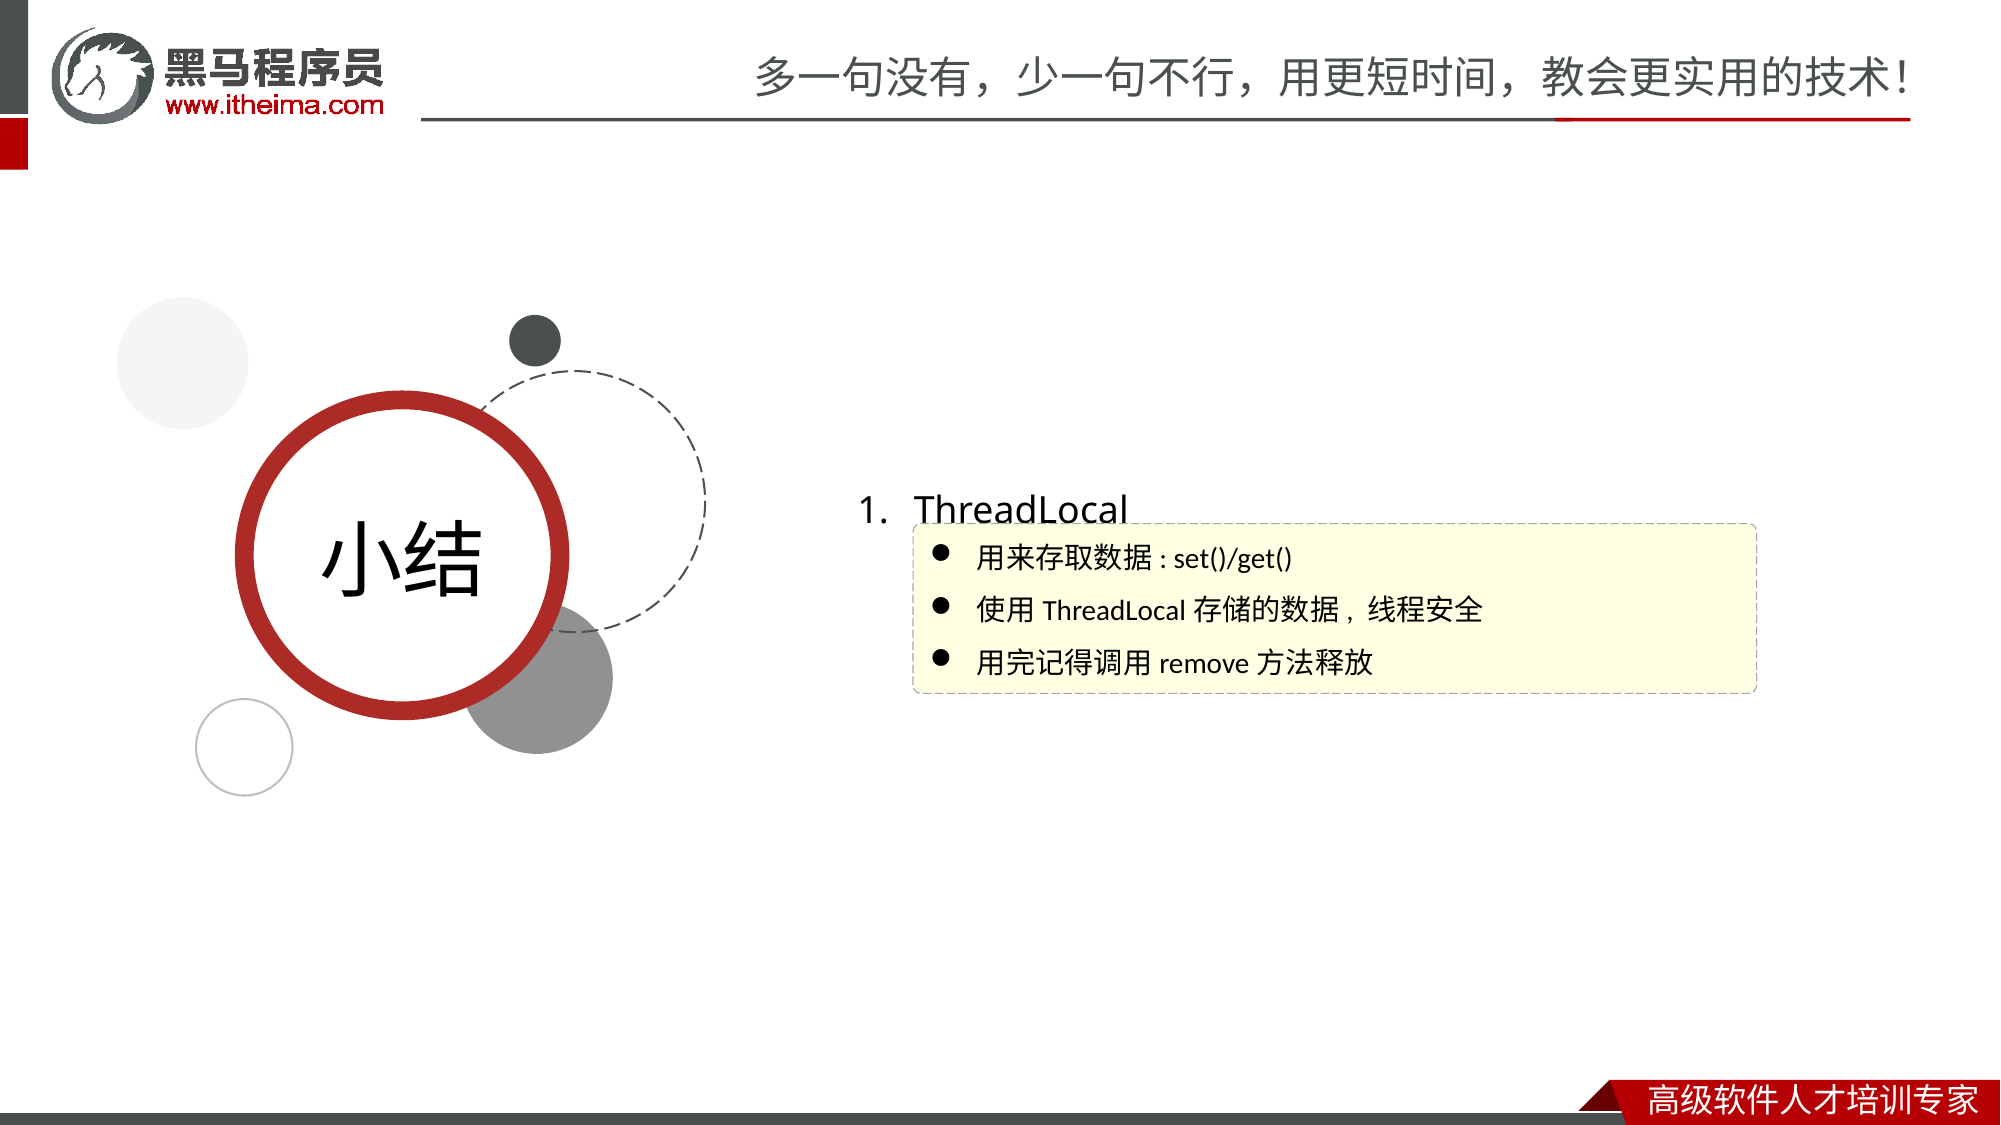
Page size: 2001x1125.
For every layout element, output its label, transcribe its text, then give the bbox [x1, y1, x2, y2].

list ThreadLocal [842, 353, 1788, 724]
text_box 用来存取数据: set()/get() 使用ThreadLocal存储的数据, 线程安全 用完记得调用remove方法释放 [910, 521, 1759, 696]
picture [50, 26, 384, 125]
